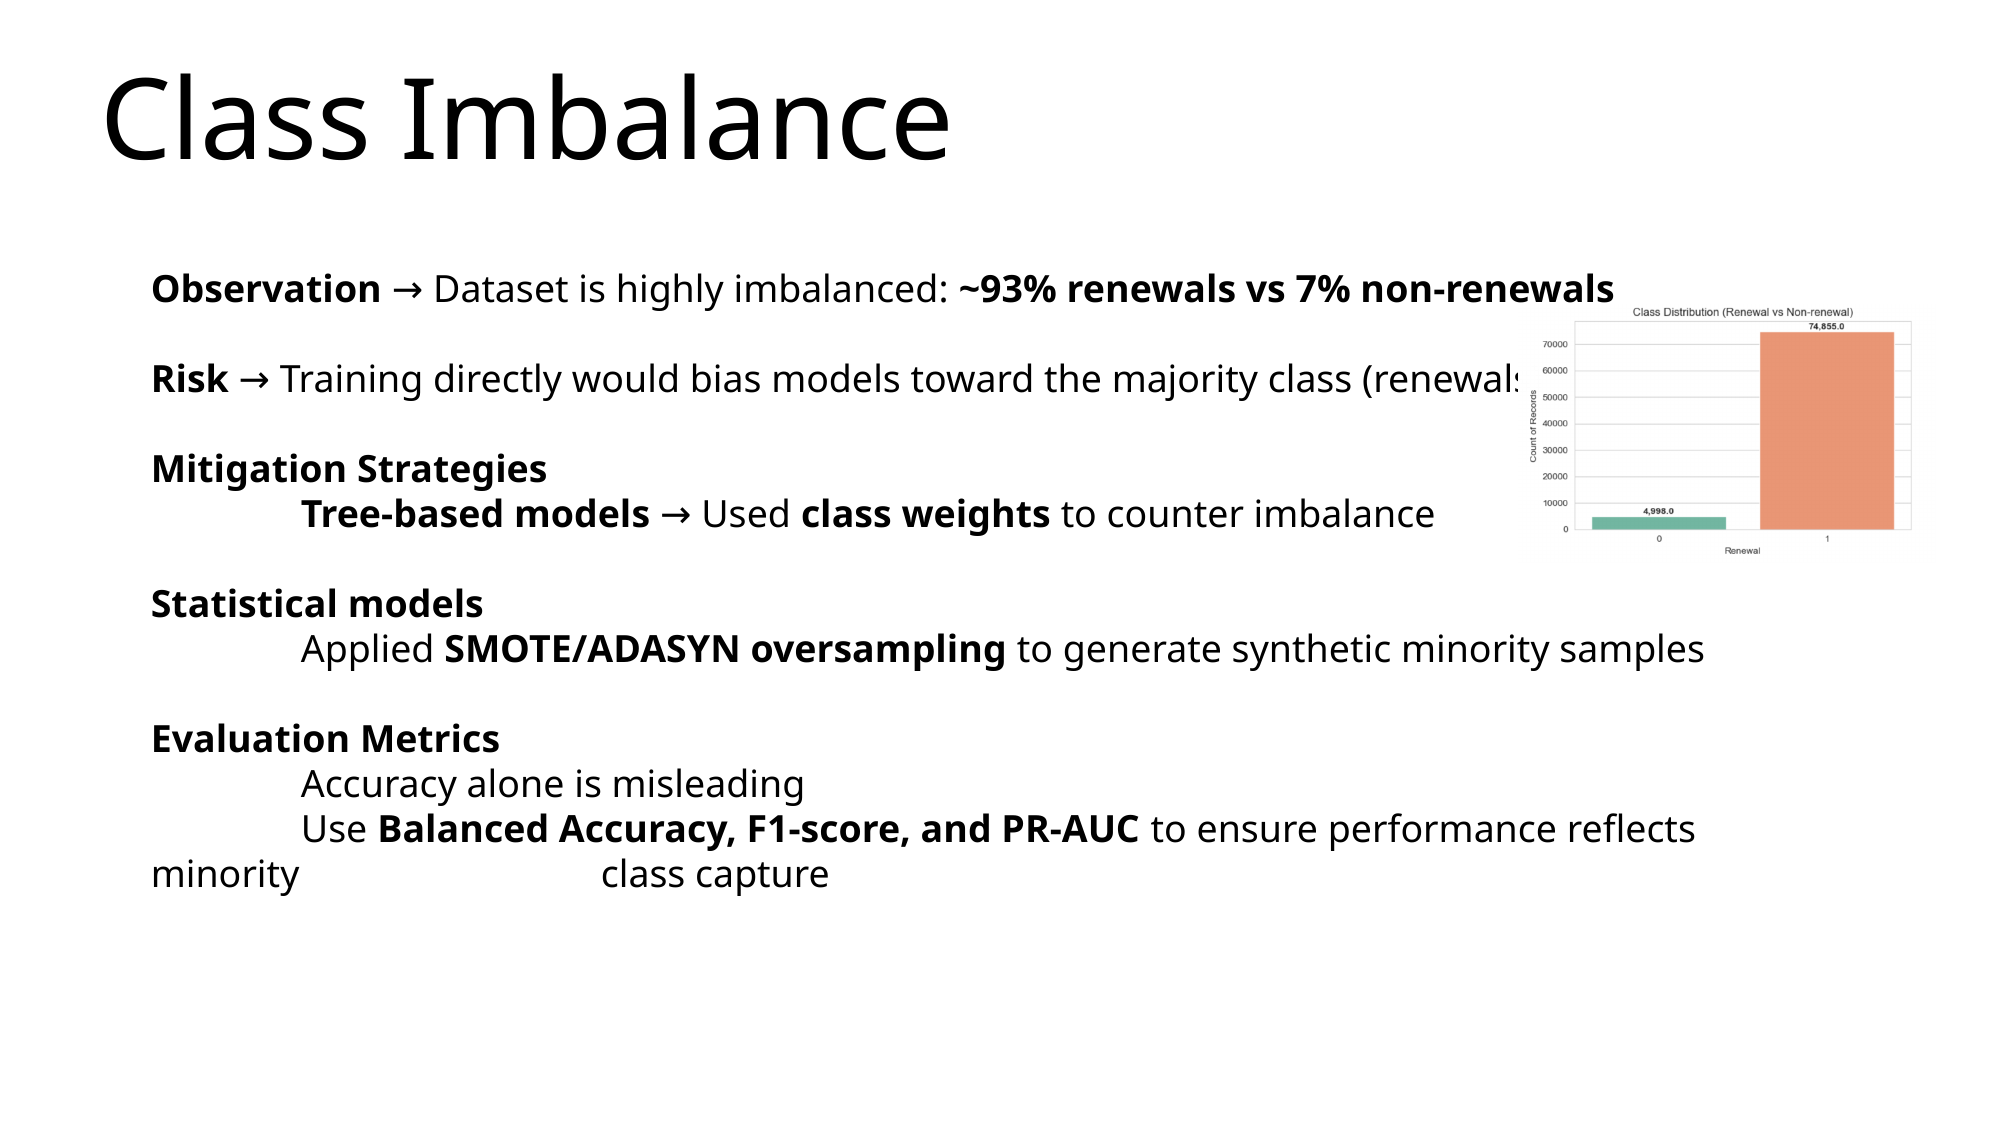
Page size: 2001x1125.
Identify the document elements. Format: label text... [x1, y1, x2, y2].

text_box Observation → Dataset is highly imbalanced: ~93% renewals vs 7% non-renewals Risk → Training directly would bias models toward the majority class (renewals) Mitigation Strategies Tree-based models → Used class weights to counter imbalance Statistical models Applied SMOTE/ADASYN oversampling to generate synthetic minority samples Evaluation Metrics Accuracy alone is misleading Use Balanced Accuracy, F1-score, and PR-AUC to ensure performance reflects minority class capture [136, 258, 1750, 948]
picture [1517, 304, 1937, 563]
text_box Class Imbalance [85, 40, 970, 190]
